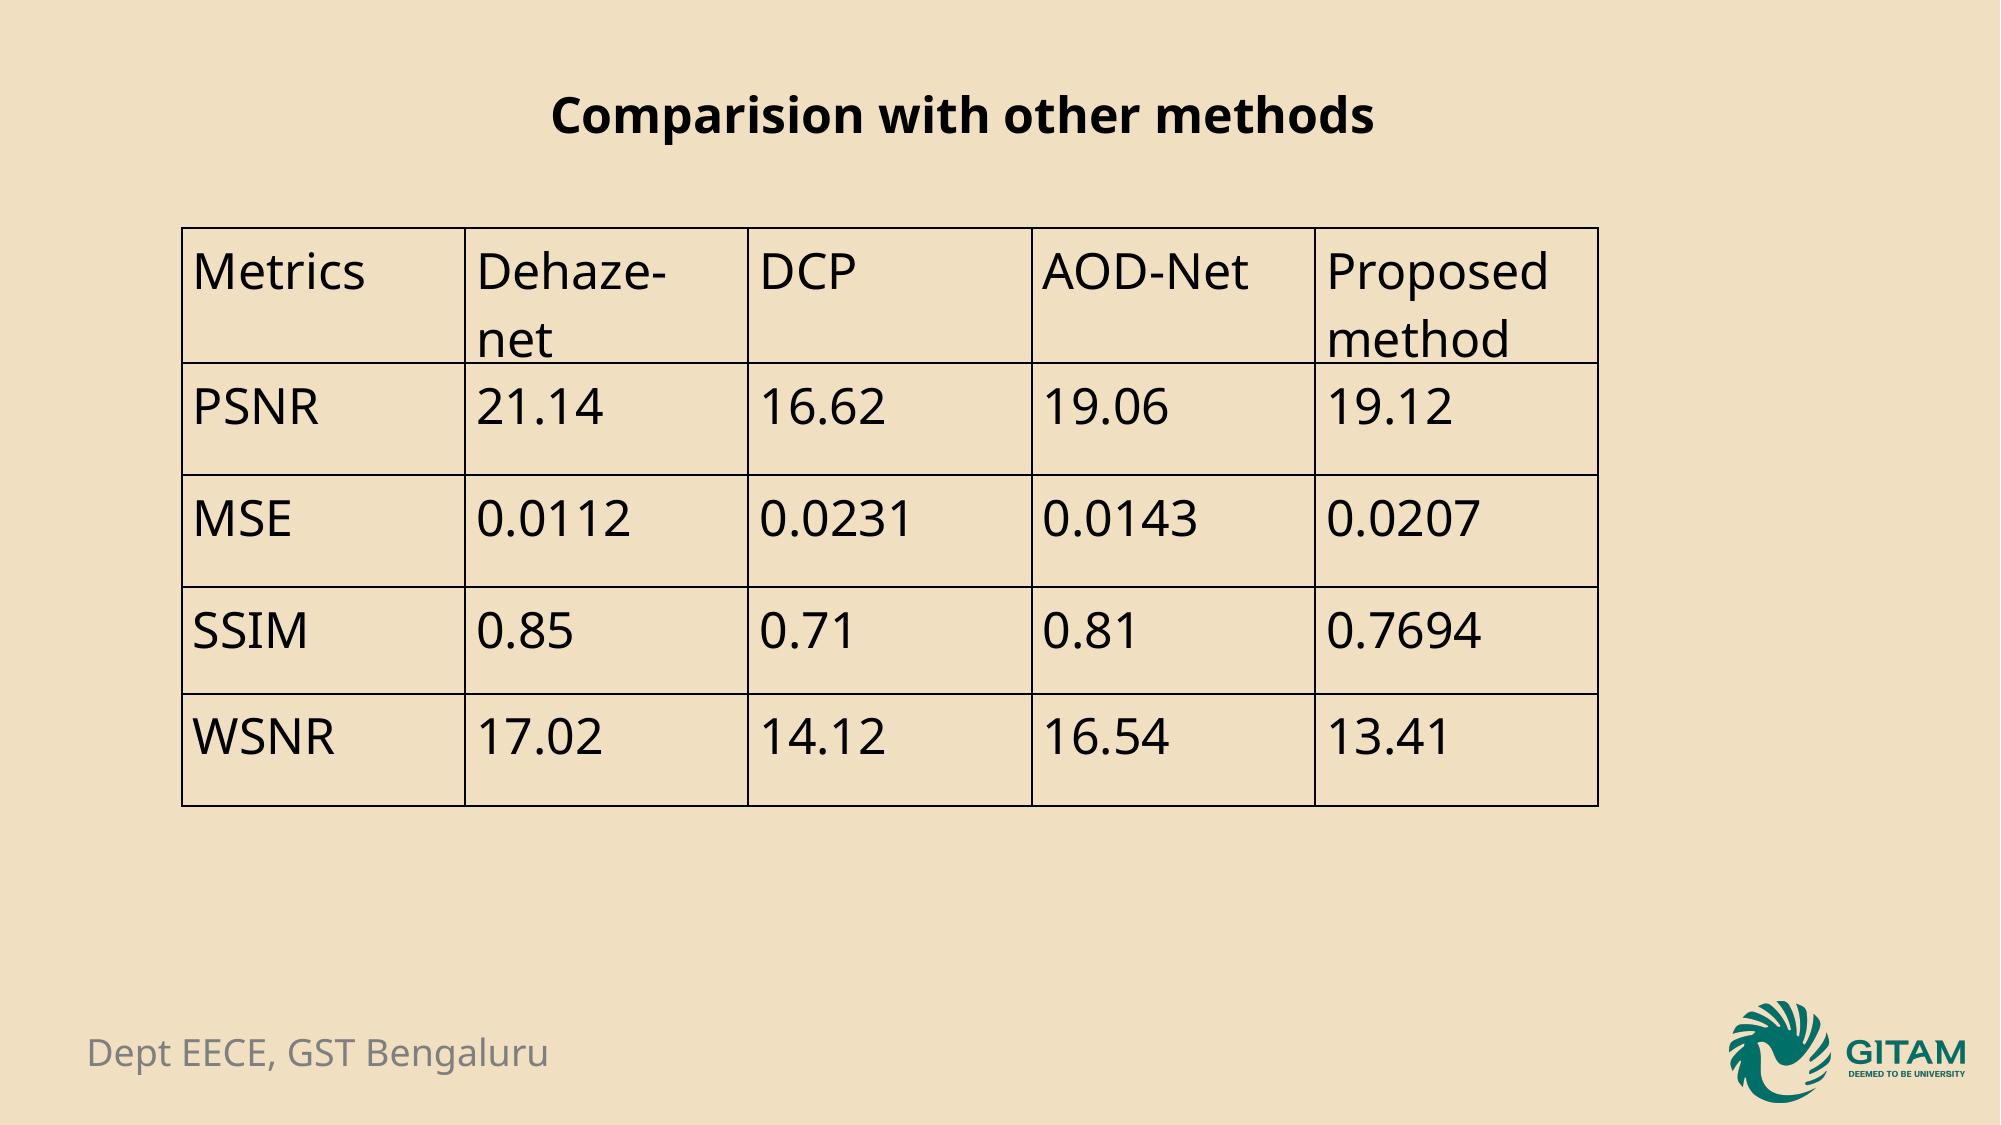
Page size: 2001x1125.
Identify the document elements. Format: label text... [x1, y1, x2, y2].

table_cell 0.85 [466, 588, 747, 693]
table_cell 19.06 [1033, 364, 1314, 474]
table_header Metrics [183, 229, 464, 362]
table_cell 0.7694 [1316, 588, 1597, 693]
table_cell 0.71 [749, 588, 1031, 693]
table_header Dehaze-net [466, 229, 747, 362]
table_cell 17.02 [466, 695, 747, 805]
table_cell 0.0143 [1033, 476, 1314, 586]
table_cell 21.14 [466, 364, 747, 474]
table_header DCP [749, 229, 1031, 362]
table_cell 0.0231 [749, 476, 1031, 586]
picture [1729, 1001, 1965, 1103]
table_cell 0.0112 [466, 476, 747, 586]
table_cell 0.81 [1033, 588, 1314, 693]
table_header AOD-Net [1033, 229, 1314, 362]
table_cell SSIM [183, 588, 464, 693]
text_box Comparision with other methods [535, 76, 1674, 152]
table_cell 16.54 [1033, 695, 1314, 805]
table_cell WSNR [183, 695, 464, 805]
table_header Proposed method [1316, 229, 1597, 362]
table_cell 19.12 [1316, 364, 1597, 474]
table_cell 16.62 [749, 364, 1031, 474]
table_cell PSNR [183, 364, 464, 474]
table_cell 14.12 [749, 695, 1031, 805]
table_cell 0.0207 [1316, 476, 1597, 586]
table_cell 13.41 [1316, 695, 1597, 805]
table_cell MSE [183, 476, 464, 586]
